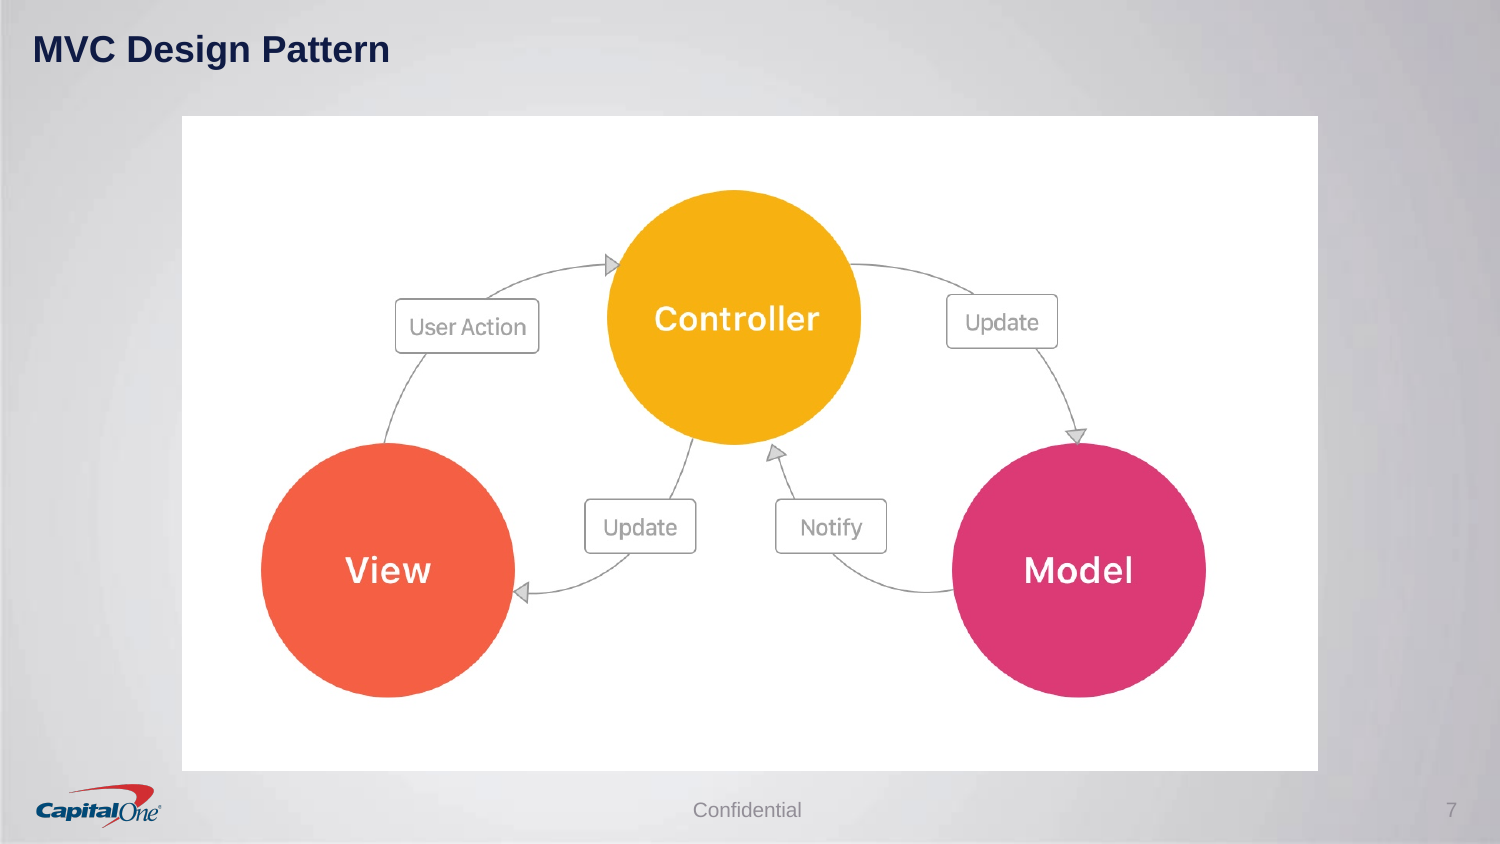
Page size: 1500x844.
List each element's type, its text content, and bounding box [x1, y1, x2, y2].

picture [0, 0, 1500, 844]
title MVC Design Pattern [18, 18, 900, 117]
